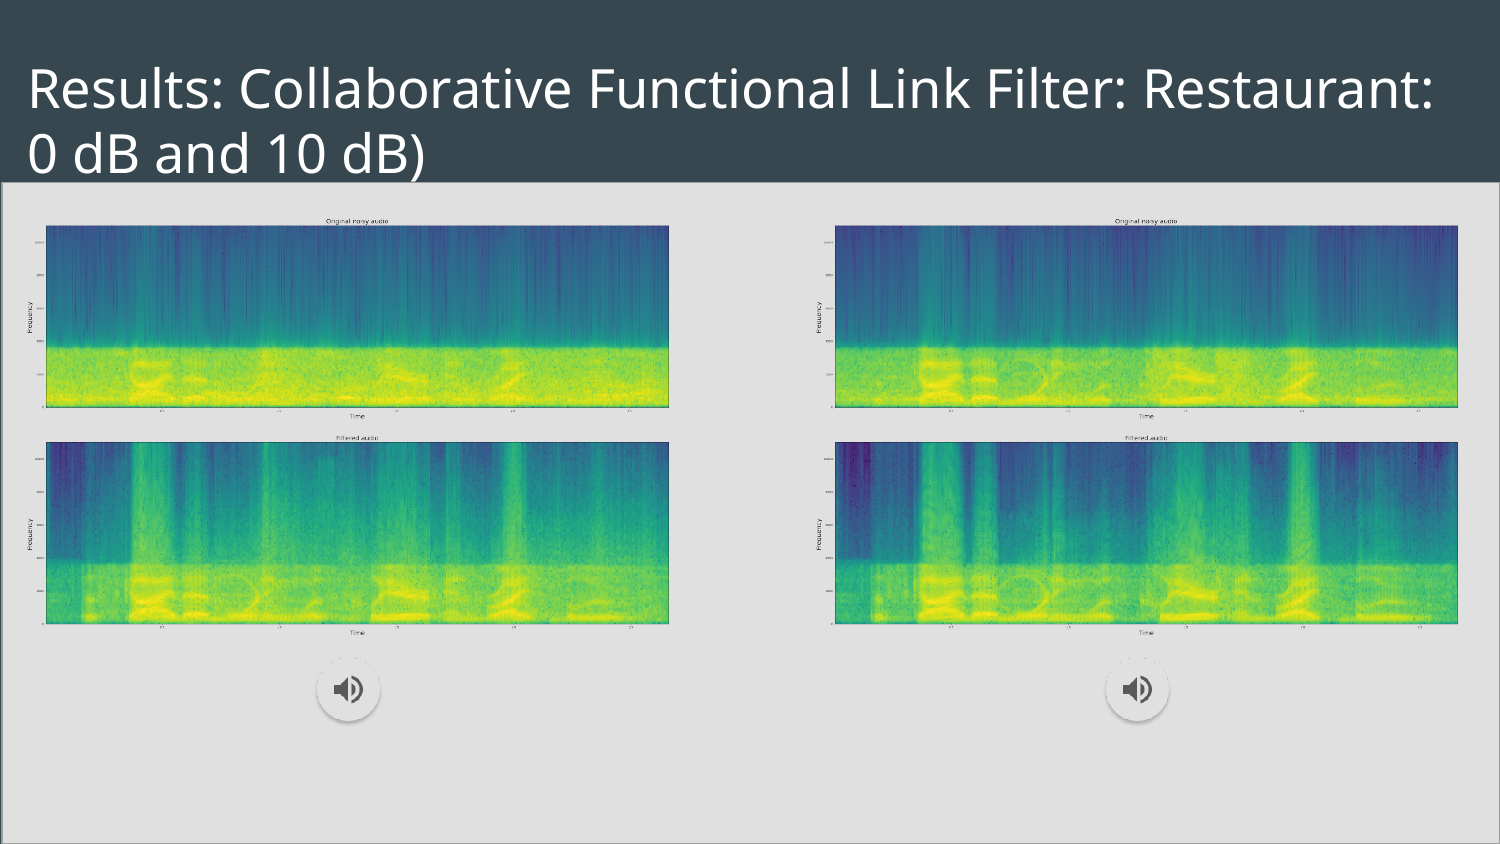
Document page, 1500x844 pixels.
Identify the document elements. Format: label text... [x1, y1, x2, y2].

picture [800, 203, 1473, 727]
text_box [2, 182, 1500, 844]
title Results: Collaborative Functional Link Filter: Restaurant: 0 dB and 10 dB) [11, 39, 1491, 134]
picture [11, 203, 684, 727]
